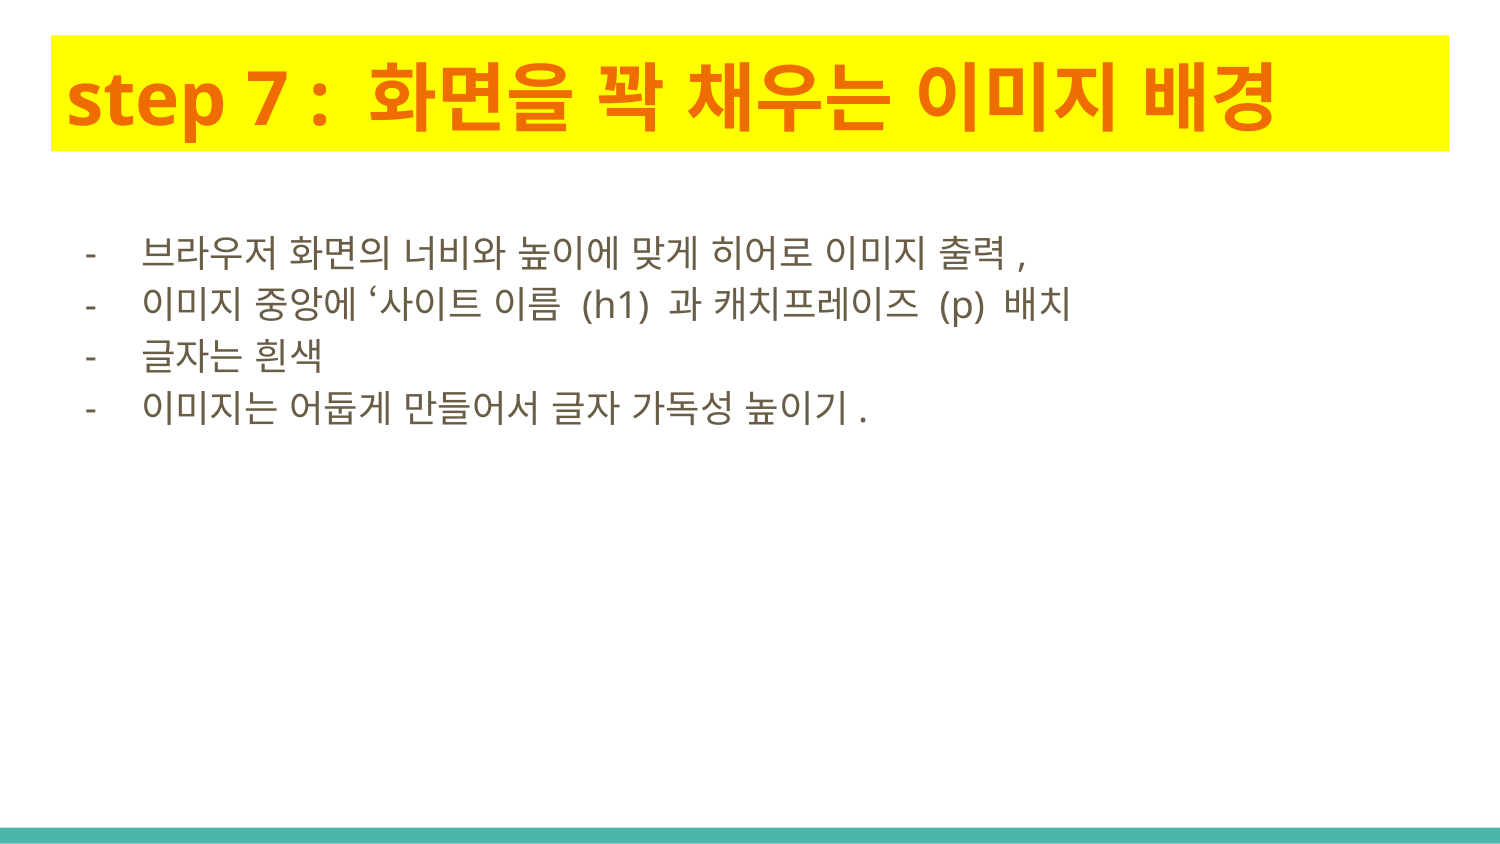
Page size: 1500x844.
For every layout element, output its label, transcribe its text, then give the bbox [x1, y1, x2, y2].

list 브라우저 화면의 너비와 높이에 맞게 히어로 이미지 출력, 이미지 중앙에 ‘사이트 이름 (h1) 과 캐치프레이즈 (p) 배치 글자는 흰색 이미지는 어둡게 만들어서 글자 가독성 높이기. [51, 207, 1449, 750]
title step 7 : 화면을 꽉 채우는 이미지 배경 [51, 35, 1449, 152]
